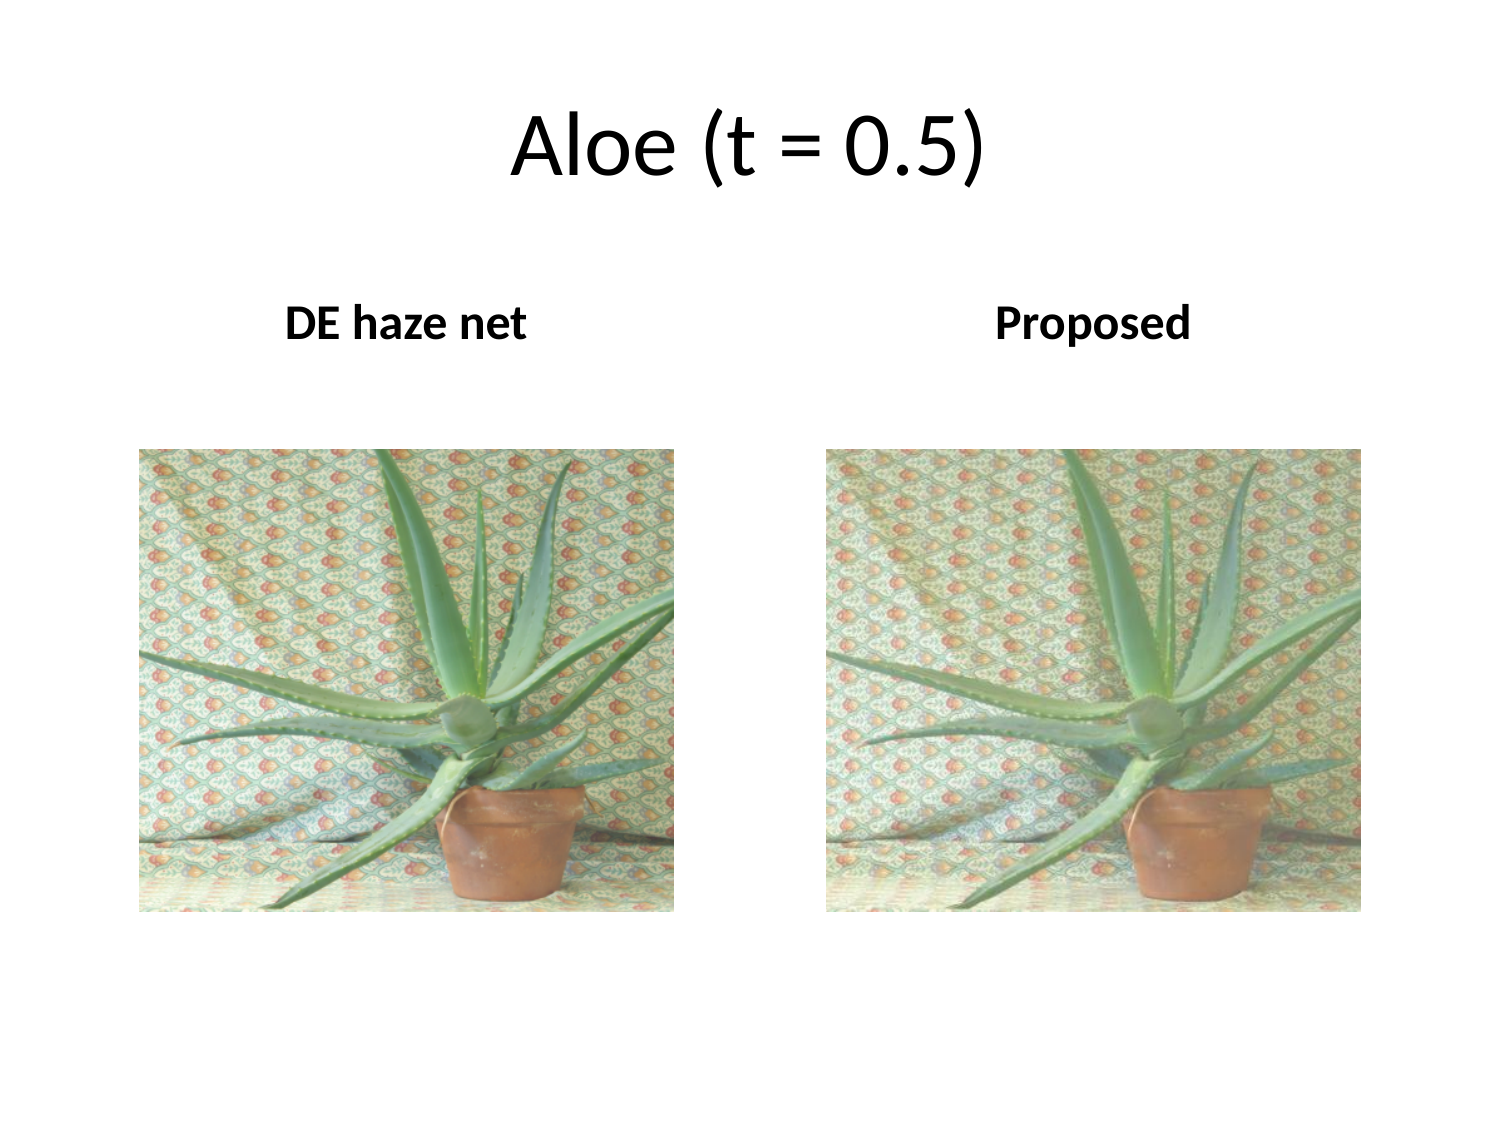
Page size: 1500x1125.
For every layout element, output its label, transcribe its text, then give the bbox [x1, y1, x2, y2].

title Aloe (t = 0.5) [75, 45, 1425, 233]
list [826, 449, 1361, 913]
list DE haze net [75, 251, 738, 357]
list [139, 449, 674, 913]
list Proposed [761, 251, 1425, 357]
